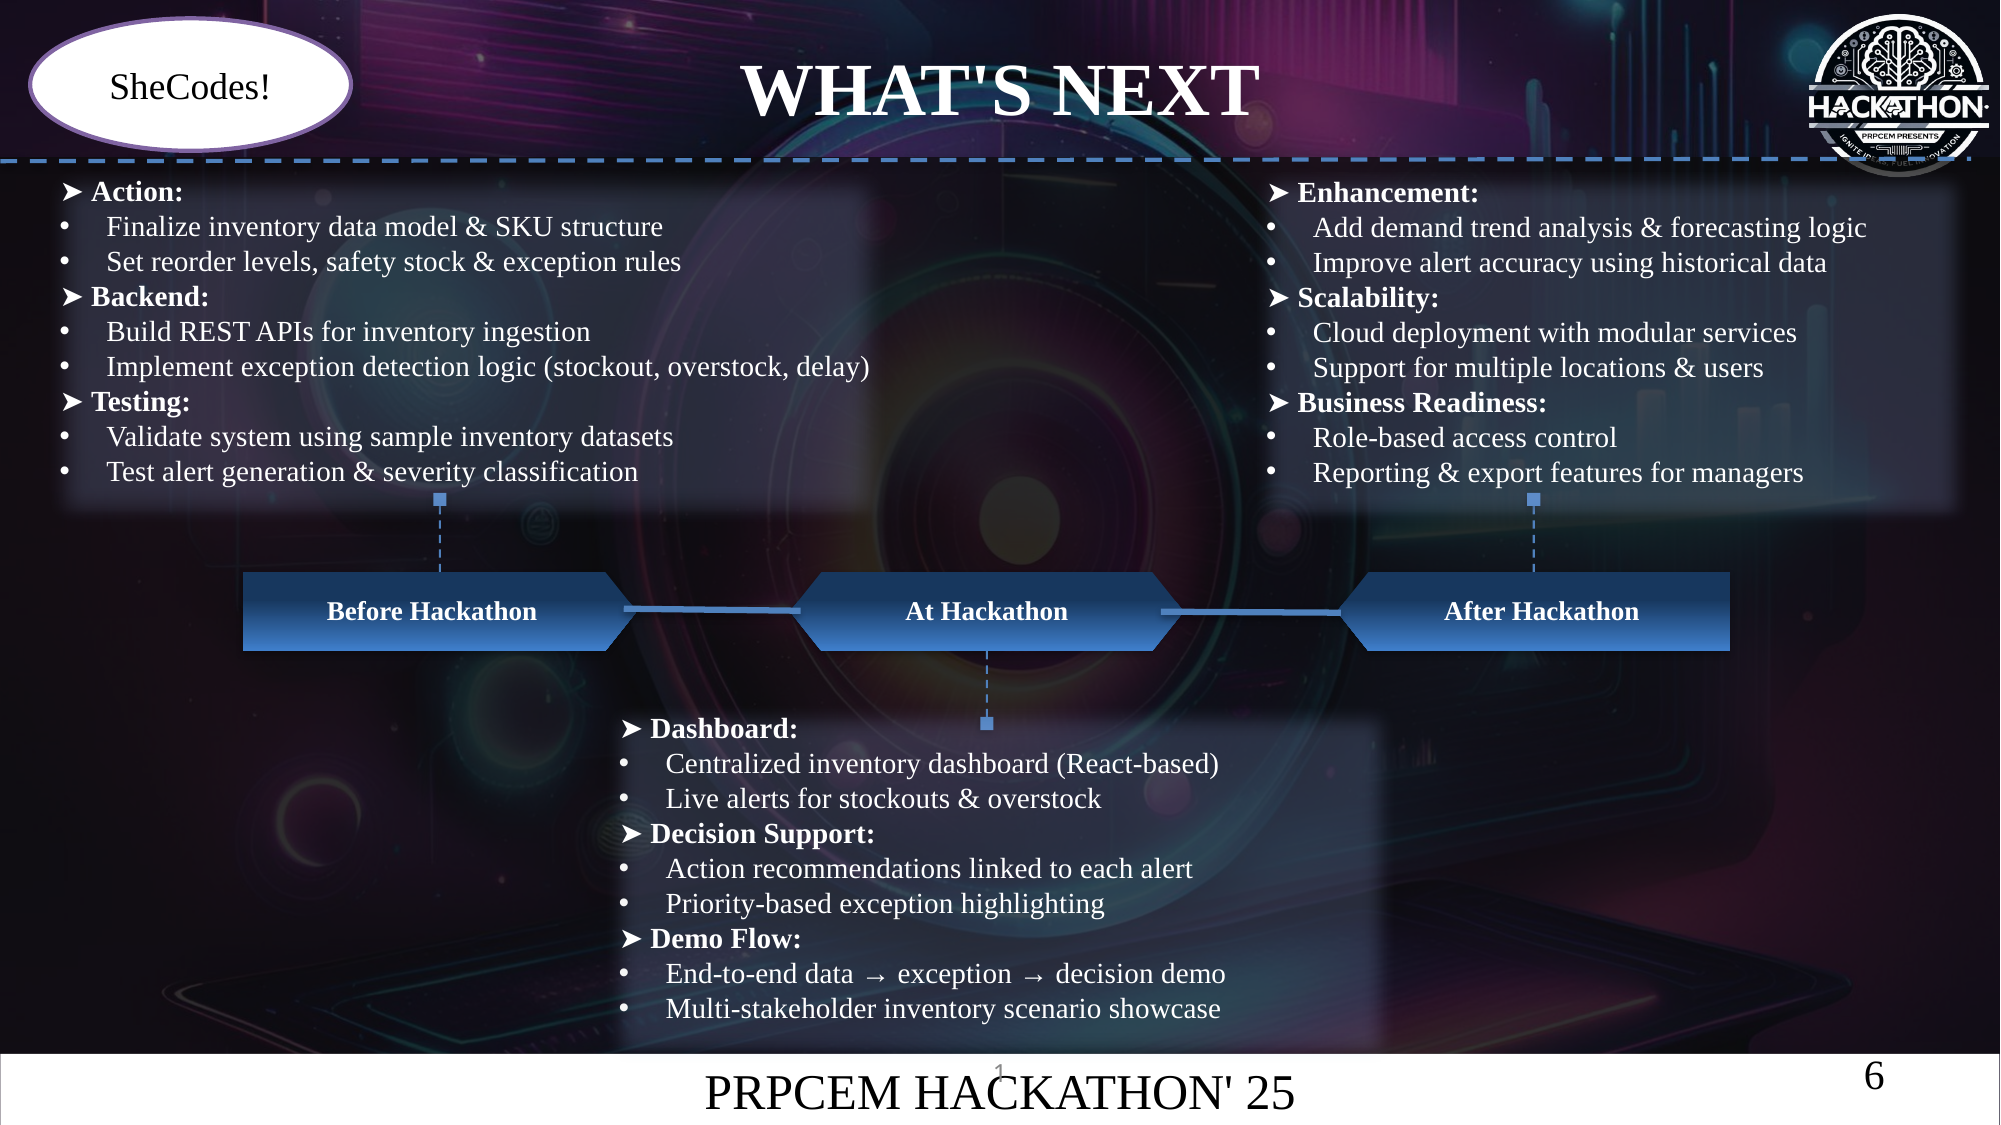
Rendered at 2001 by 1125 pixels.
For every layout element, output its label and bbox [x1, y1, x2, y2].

text_box [165, 281, 1809, 942]
text_box [332, 173, 1667, 281]
text_box [332, 117, 1667, 156]
picture [0, 0, 2000, 1125]
text_box [332, 953, 1667, 1008]
text_box [0, 158, 1972, 162]
